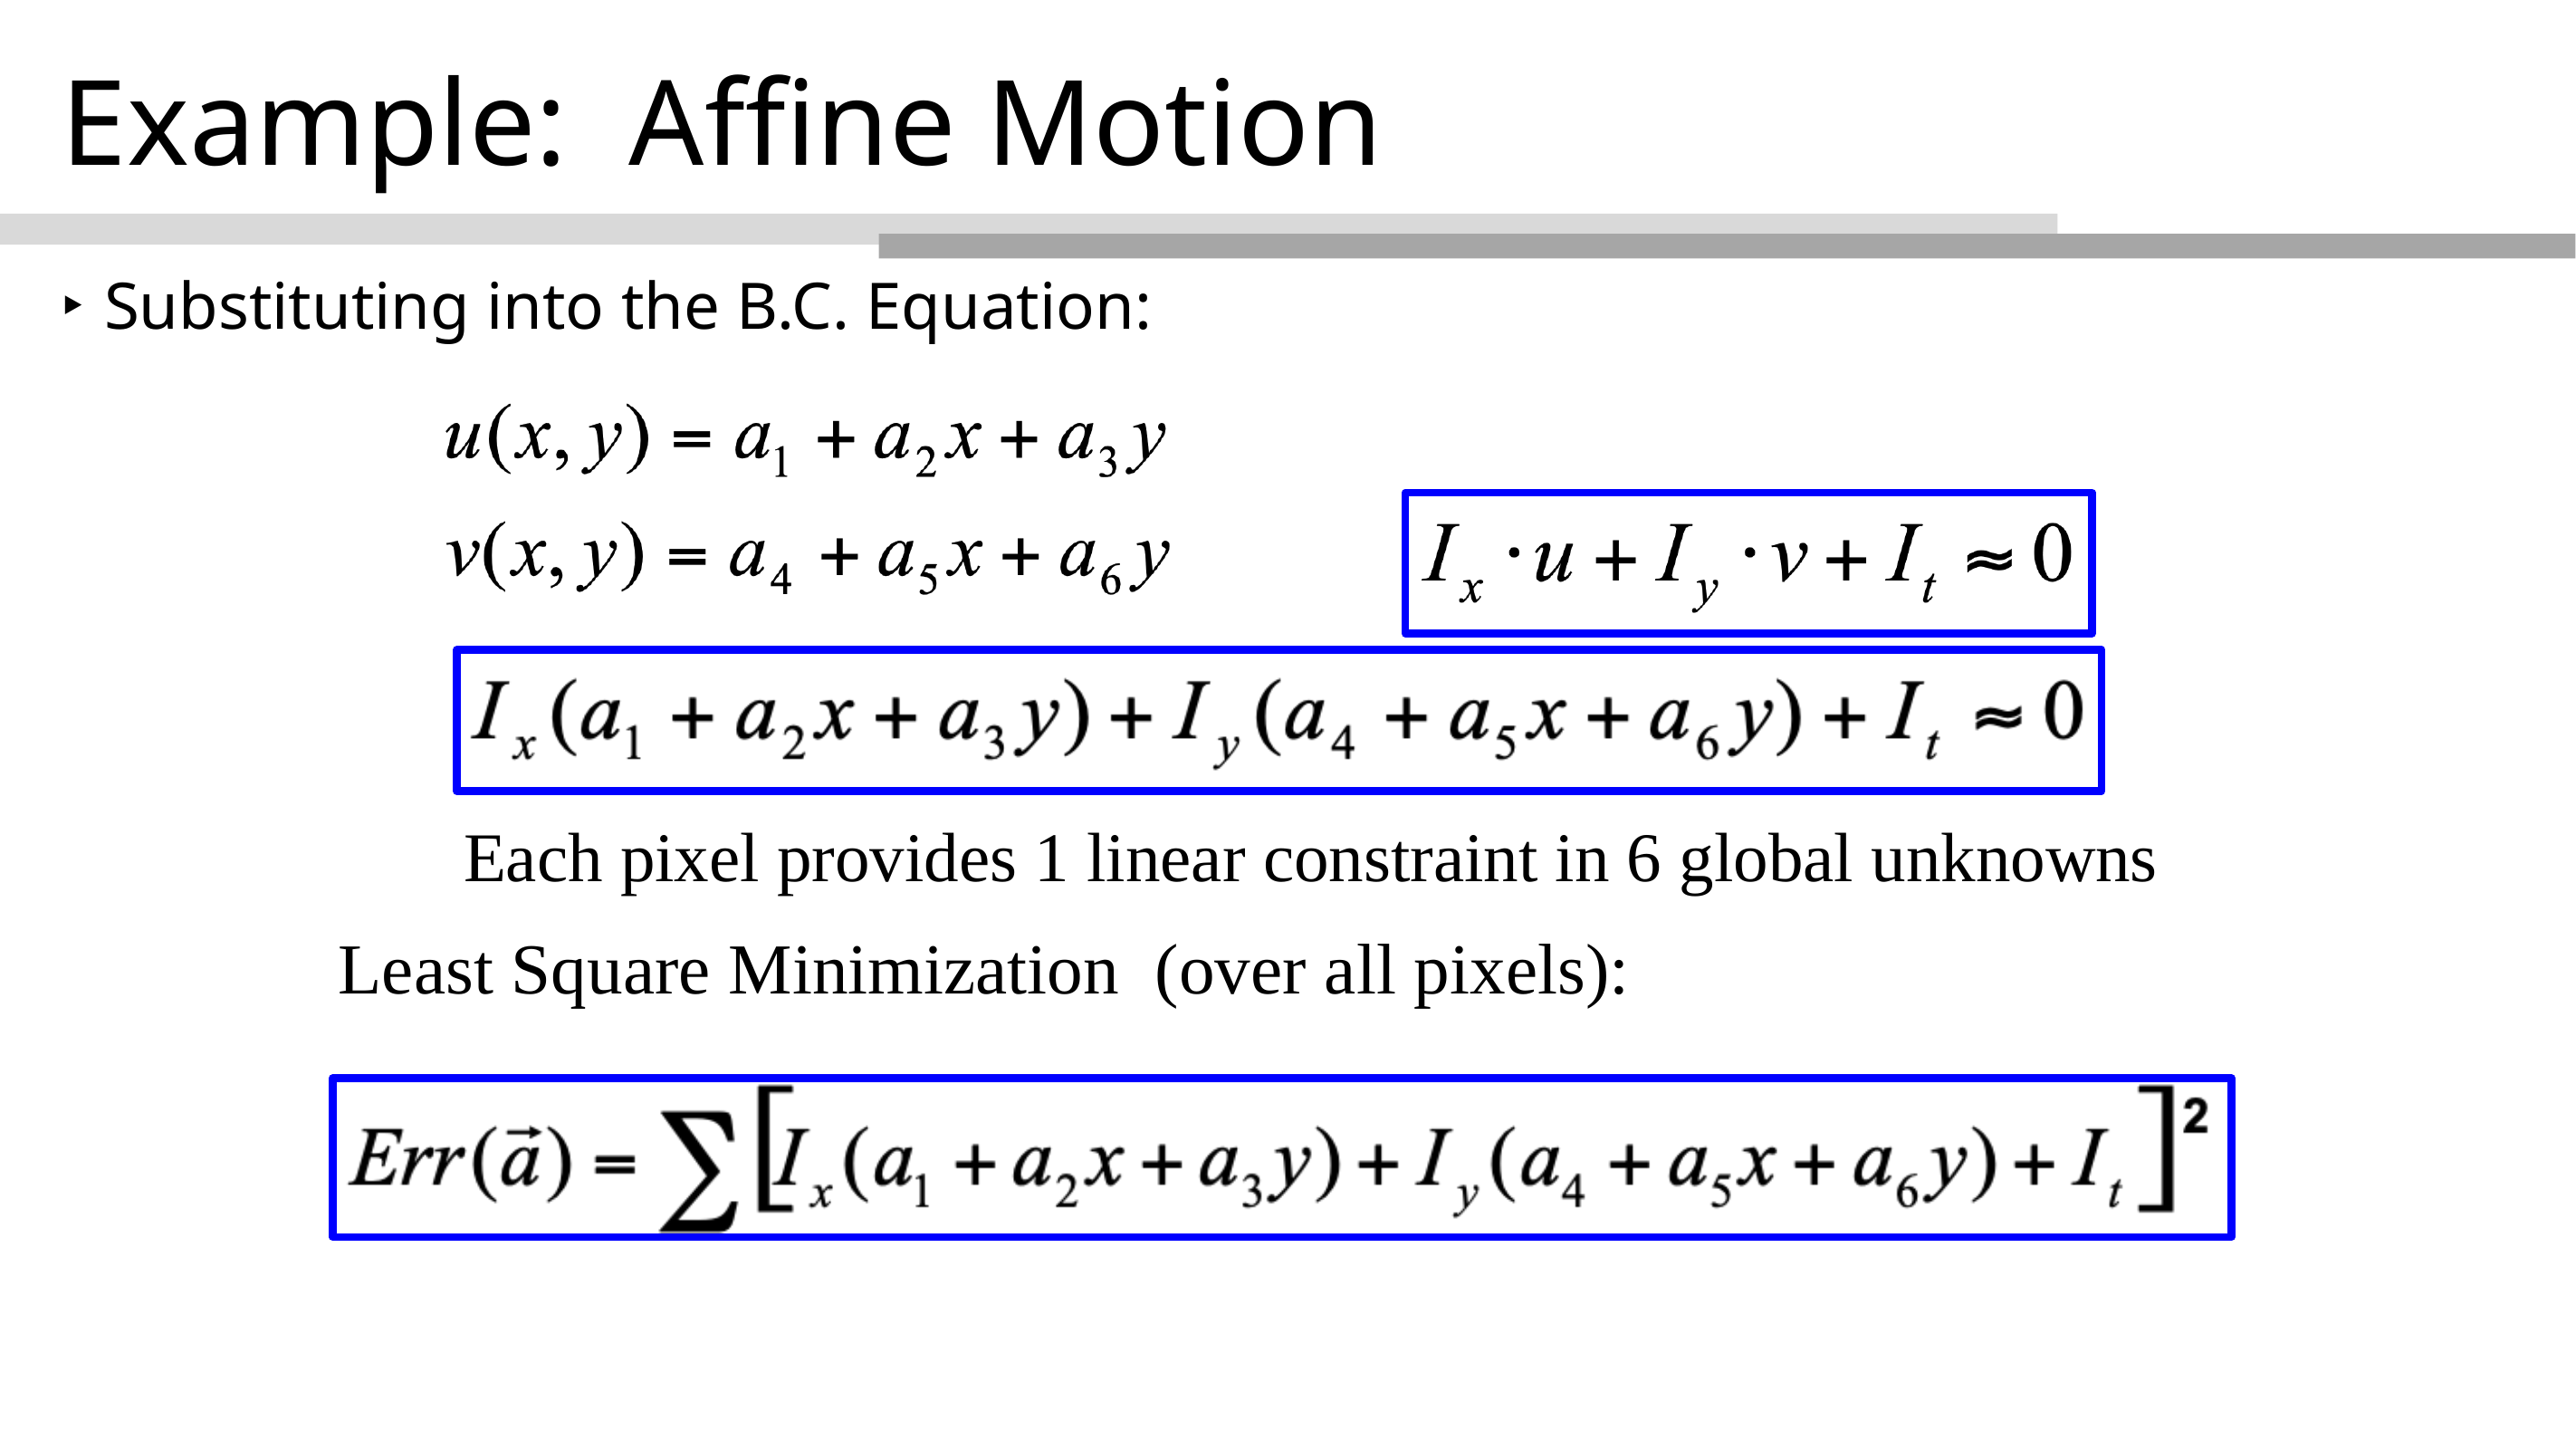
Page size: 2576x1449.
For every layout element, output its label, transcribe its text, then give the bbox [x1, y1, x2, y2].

picture [1409, 495, 2089, 630]
picture [460, 653, 2099, 788]
text_box Each pixel provides 1 linear constraint in 6 global unknowns [455, 804, 2182, 904]
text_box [330, 914, 2228, 1233]
title Example: Affine Motion [47, 29, 2524, 226]
list Substituting into the B.C. Equation: [47, 266, 2528, 1420]
picture [435, 380, 1184, 612]
